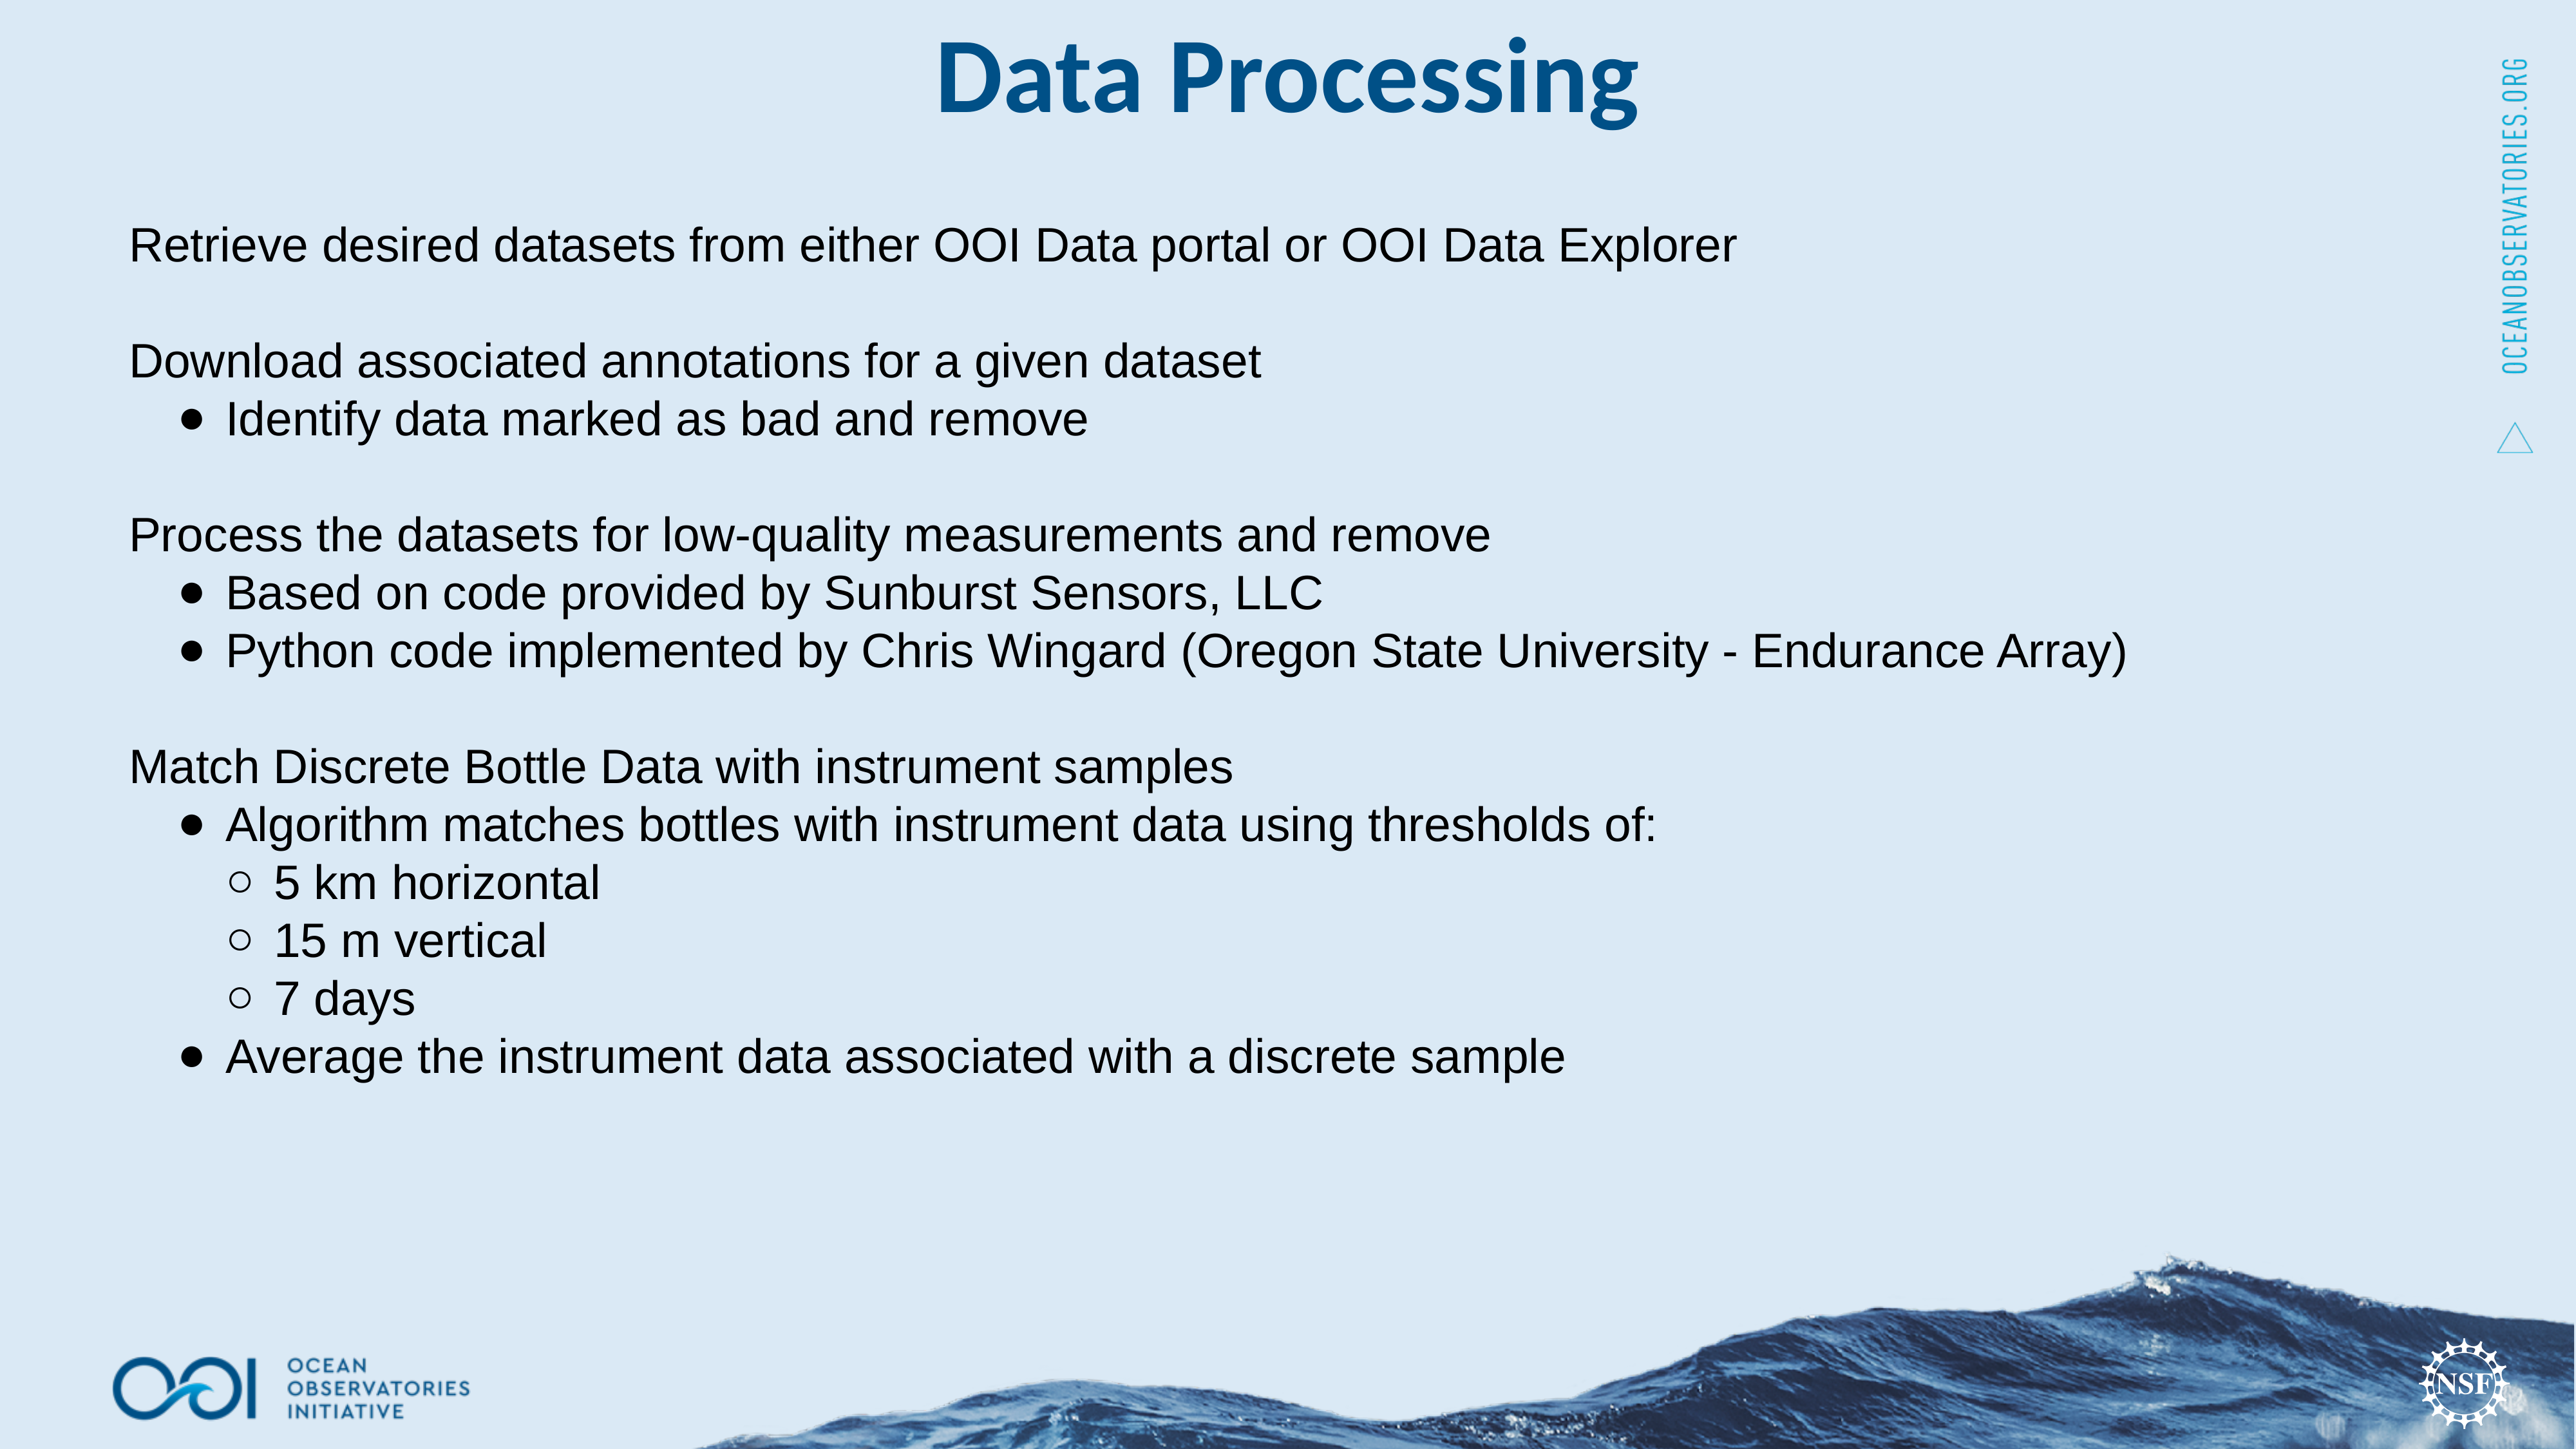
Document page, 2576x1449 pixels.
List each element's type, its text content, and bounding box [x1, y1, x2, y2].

picture [0, 1217, 2575, 1449]
list Retrieve desired datasets from either OOI Data portal or OOI Data Explorer Download associated annotations for a given dataset Identify data marked as bad and remove Process the datasets for low-quality measurements and remove Based on code provided by Sunburst Sensors, LLC Python code implemented by Chris Wingard (Oregon State University - Endurance Array) Match Discrete Bottle Data with instrument samples Algorithm matches bottles with instrument data using thresholds of: 5 km horizontal 15 m vertical 7 days Average the instrument data associated with a discrete sample [128, 213, 2447, 1318]
text_box Data Processing [212, 0, 2364, 140]
picture [2496, 58, 2534, 455]
